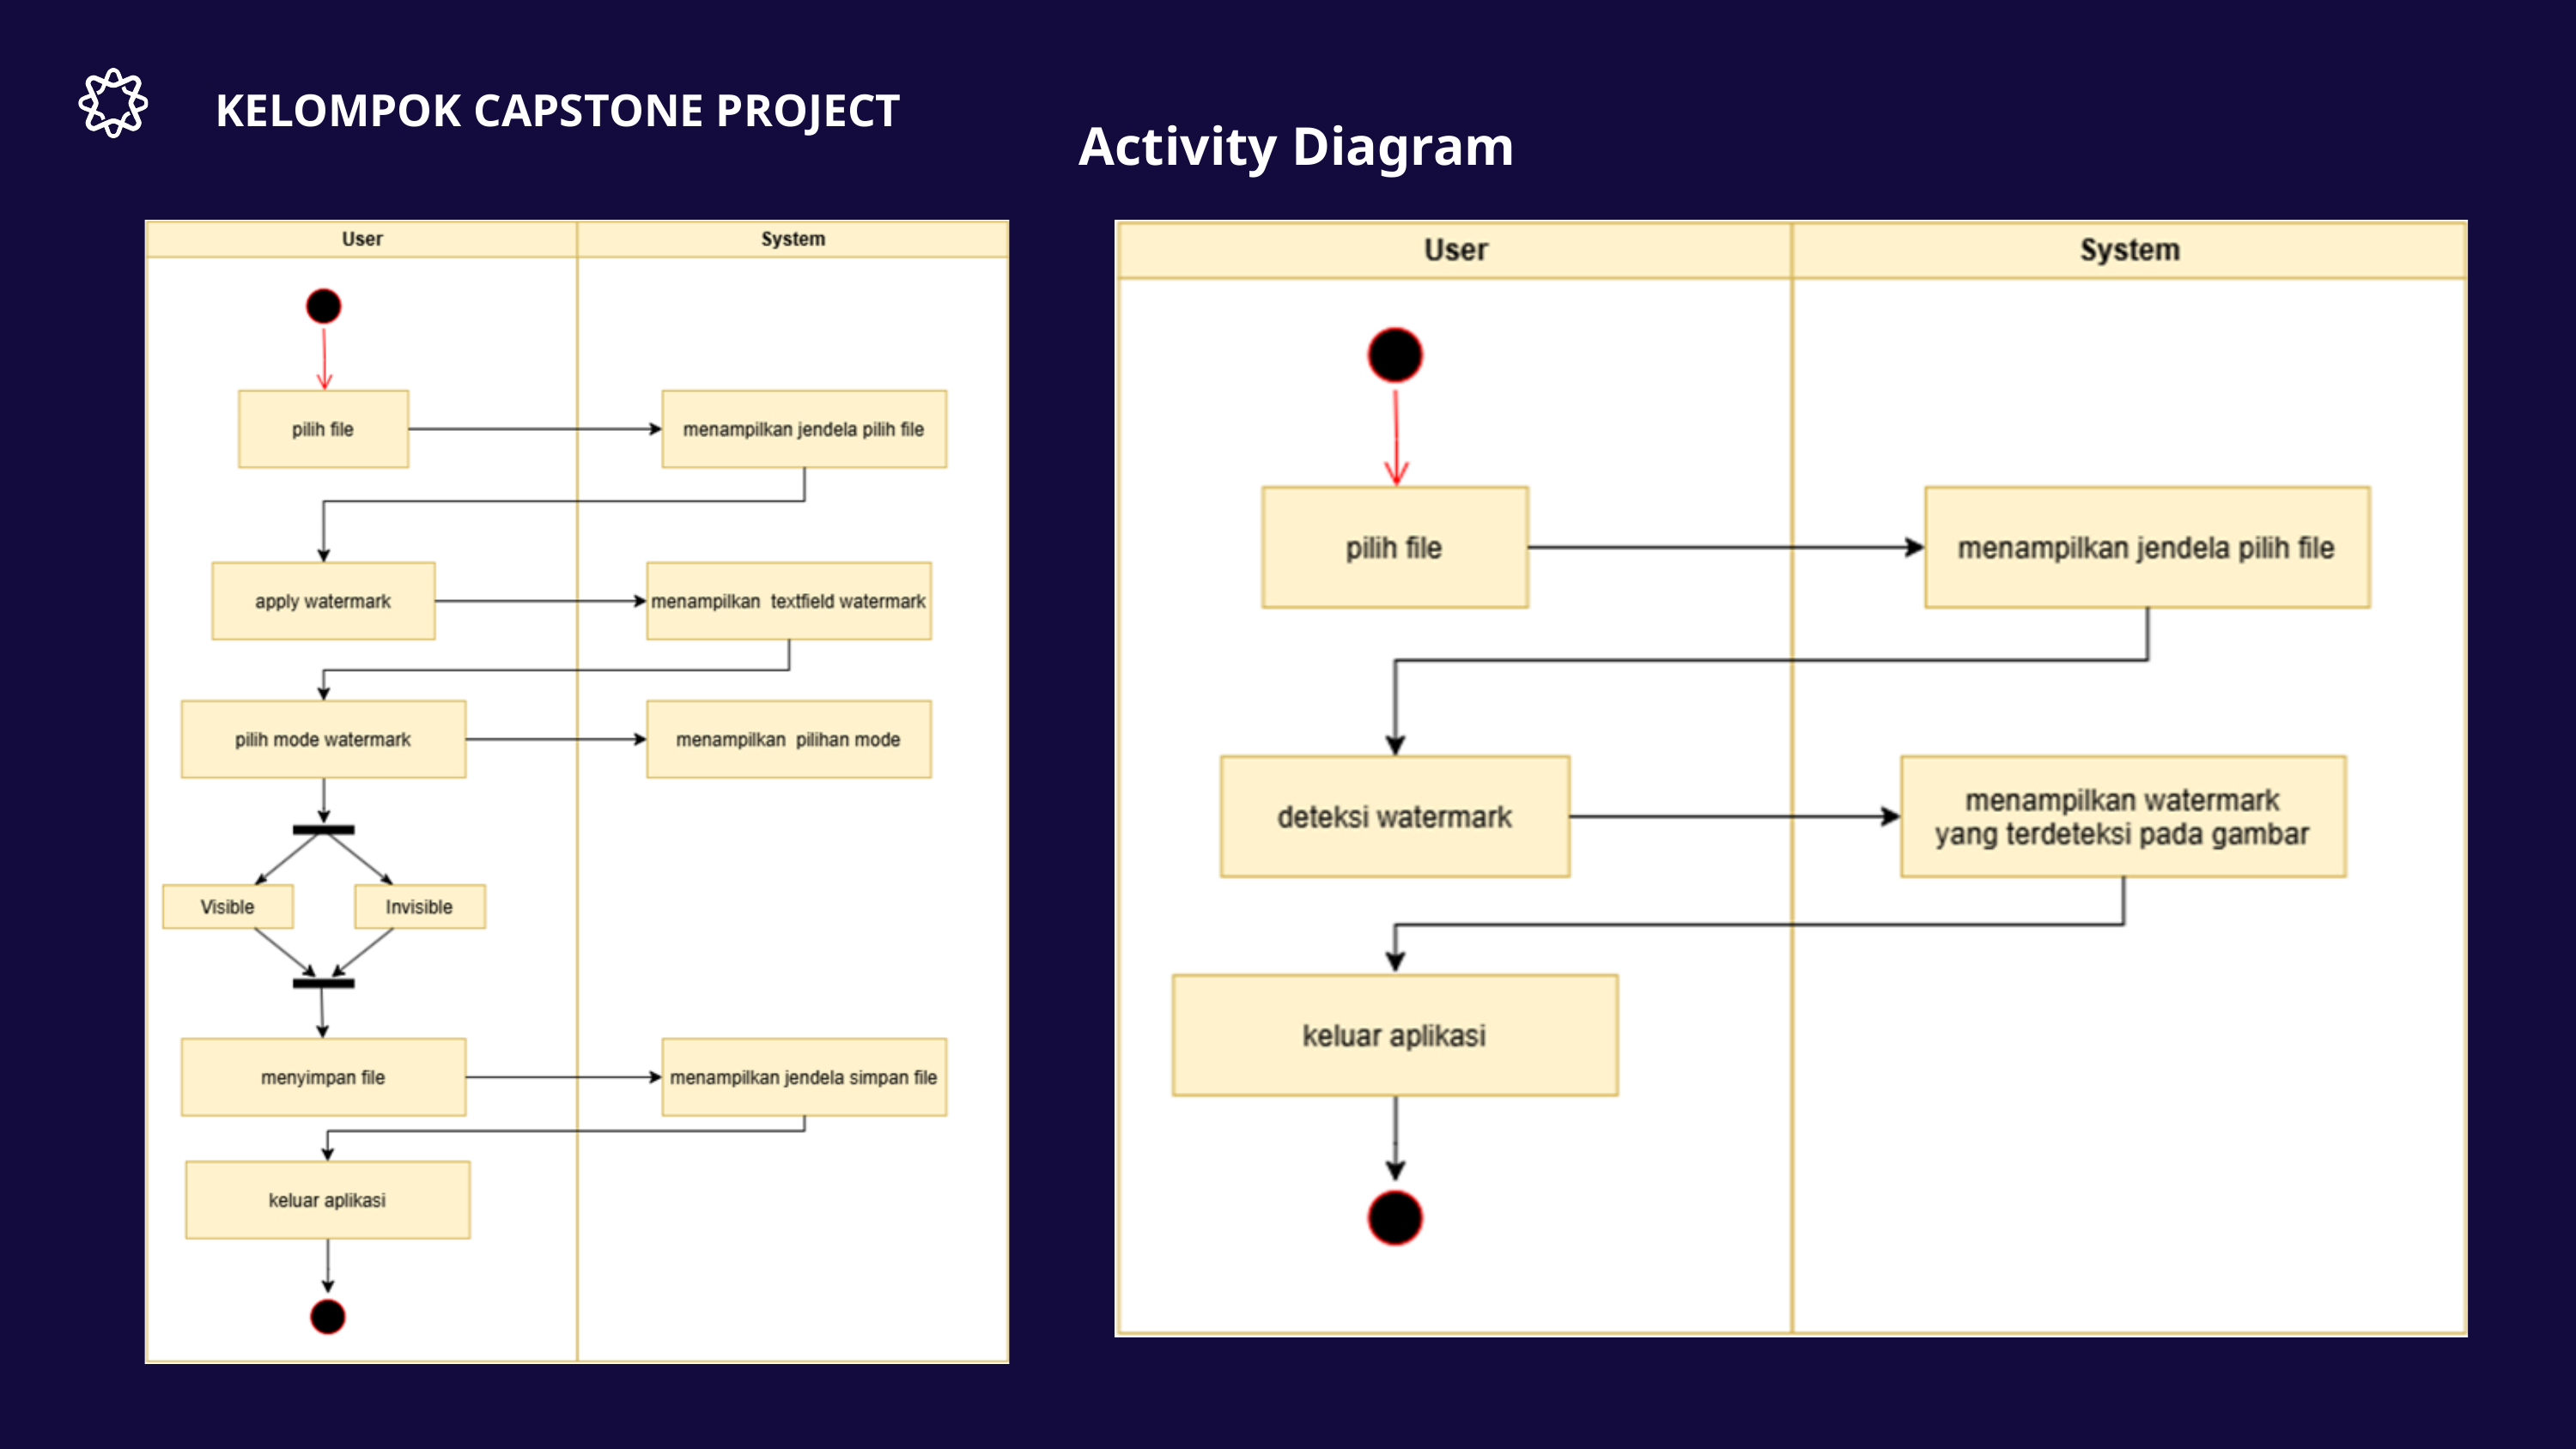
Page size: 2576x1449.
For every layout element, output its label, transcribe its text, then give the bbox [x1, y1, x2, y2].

text_box [144, 220, 1010, 1364]
text_box [78, 68, 149, 73]
text_box Activity Diagram [1037, 102, 1545, 176]
text_box [1115, 220, 2469, 1337]
text_box KELOMPOK CAPSTONE PROJECT [78, 73, 1038, 198]
